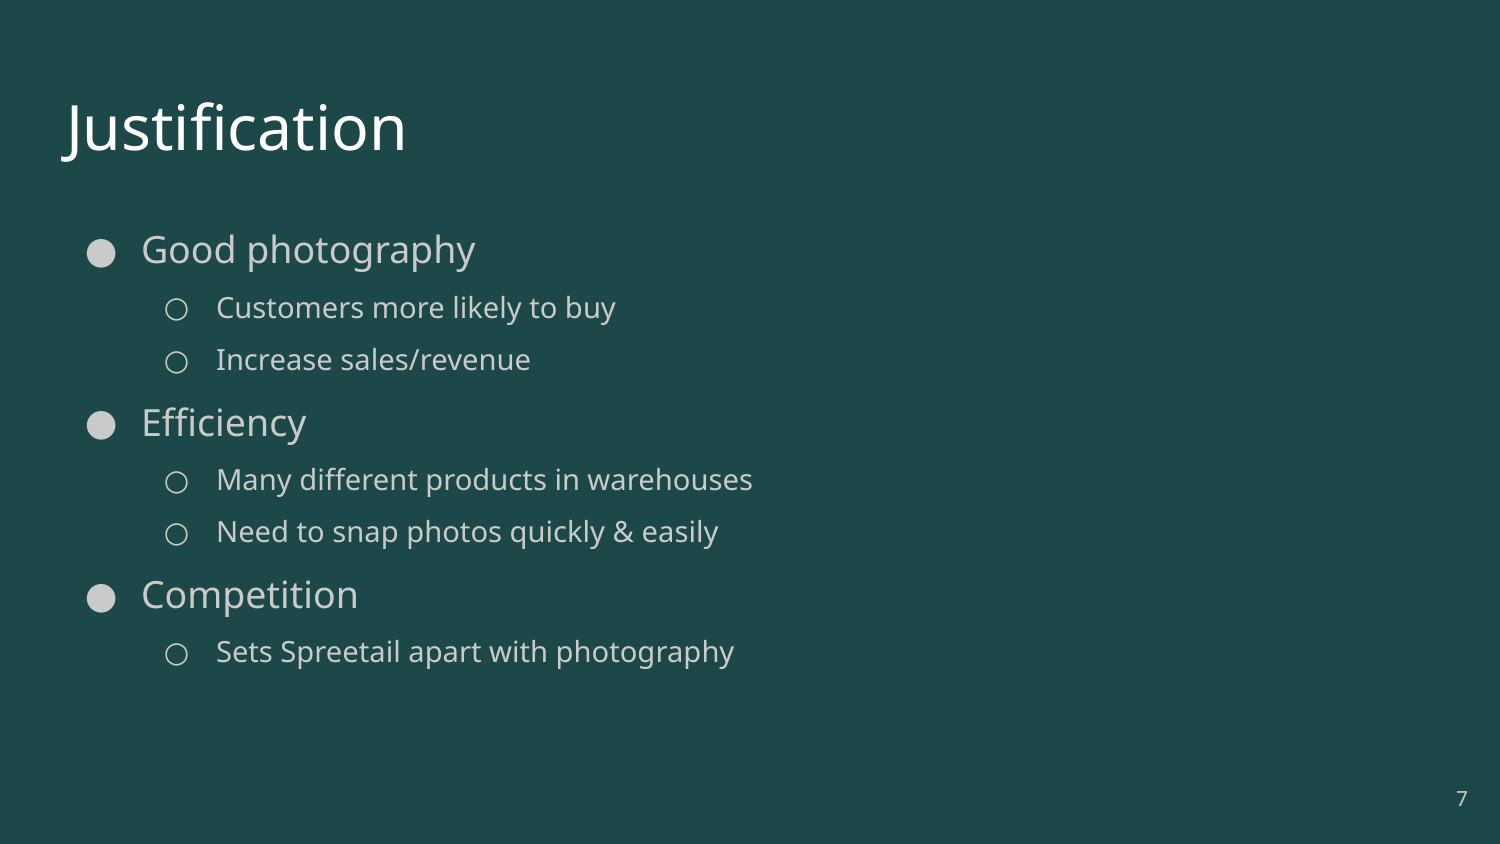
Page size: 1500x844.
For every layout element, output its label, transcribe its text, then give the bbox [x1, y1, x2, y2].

title Justification [51, 72, 1449, 167]
slide_number ‹#› [1392, 767, 1483, 833]
list Good photography Customers more likely to buy Increase sales/revenue Efficiency Many different products in warehouses Need to snap photos quickly & easily Competition Sets Spreetail apart with photography [51, 189, 1449, 750]
